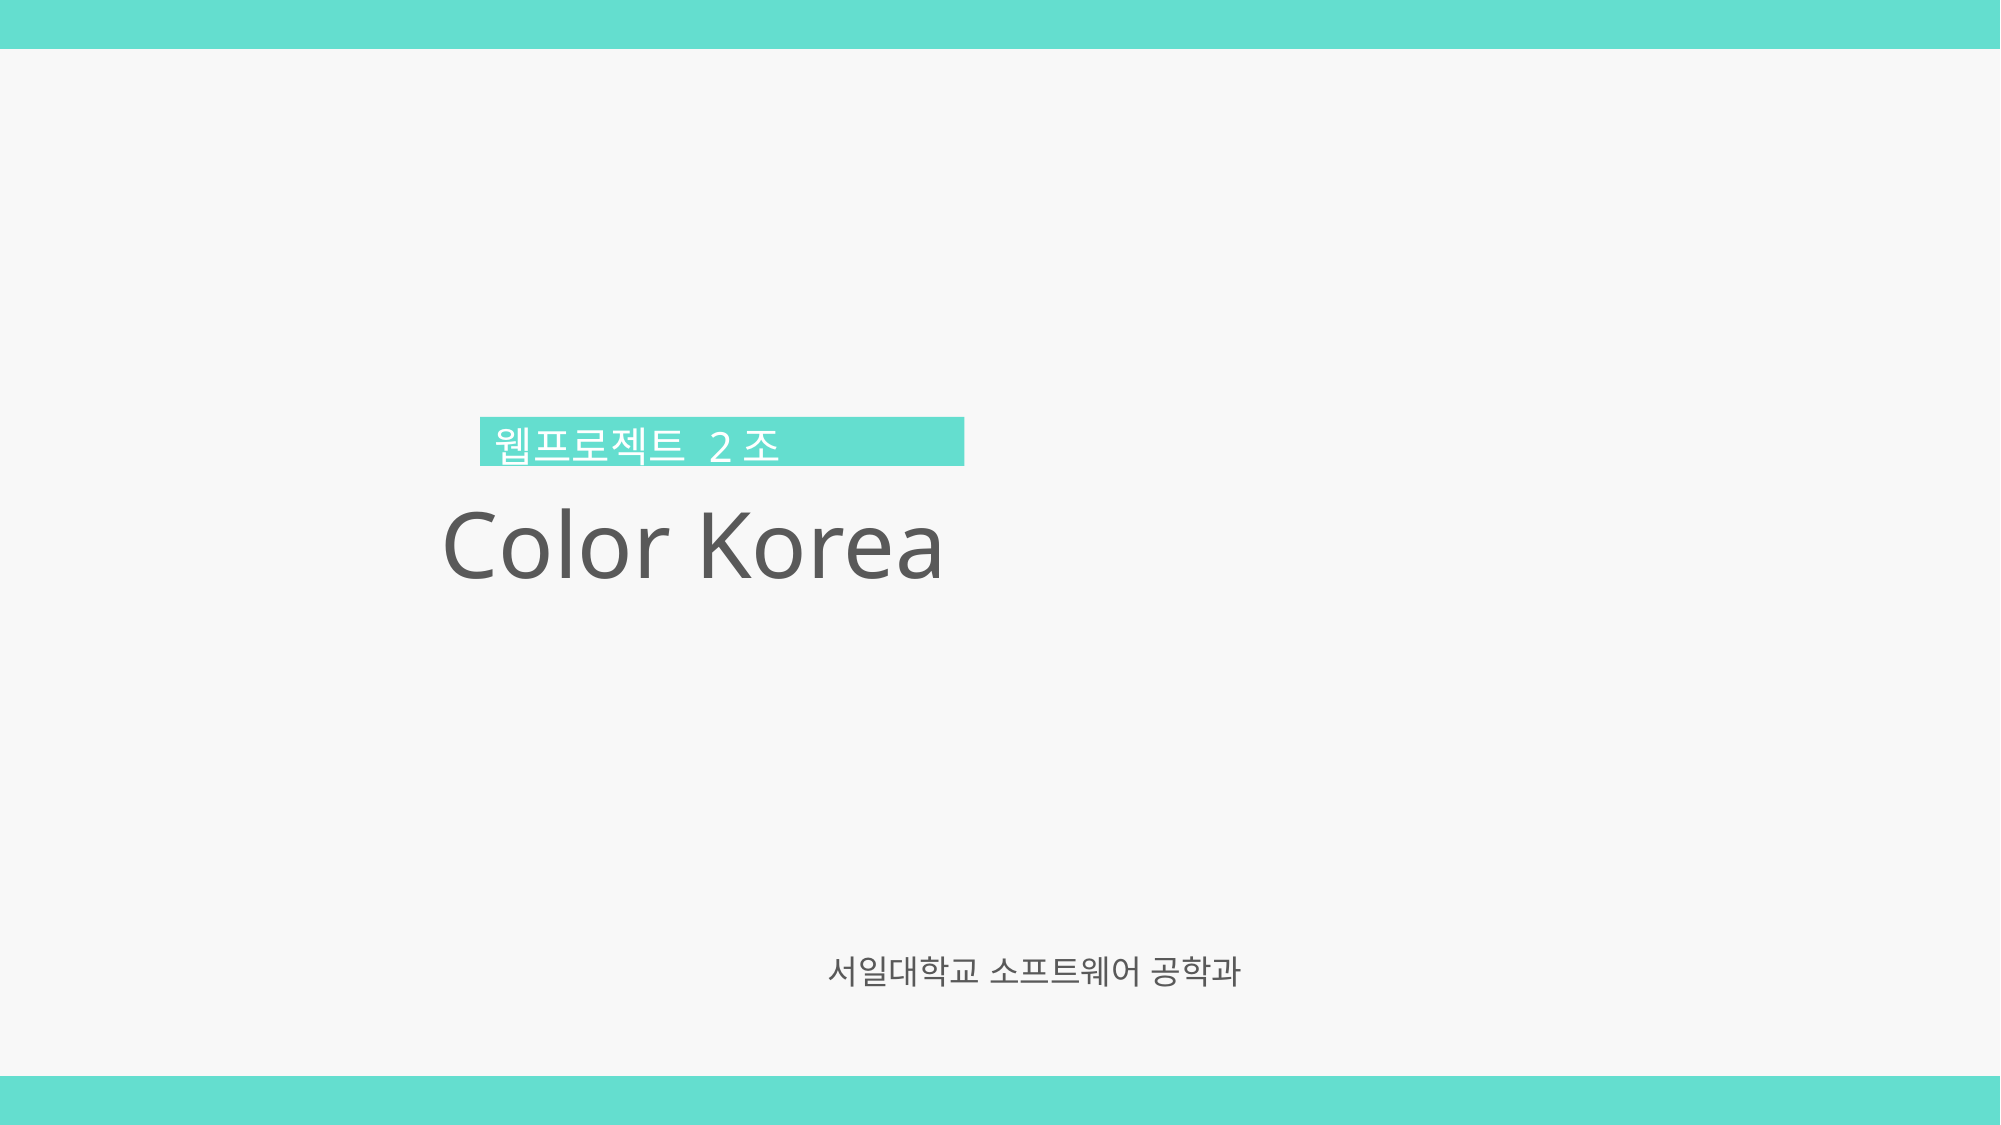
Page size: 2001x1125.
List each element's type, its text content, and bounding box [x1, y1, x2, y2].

text_box [0, 0, 2000, 50]
text_box Color Korea [425, 479, 962, 605]
text_box 서일대학교 소프트웨어 공학과 [812, 943, 1258, 999]
text_box 웹프로젝트 2조 [480, 413, 988, 479]
text_box [0, 1075, 2000, 1125]
